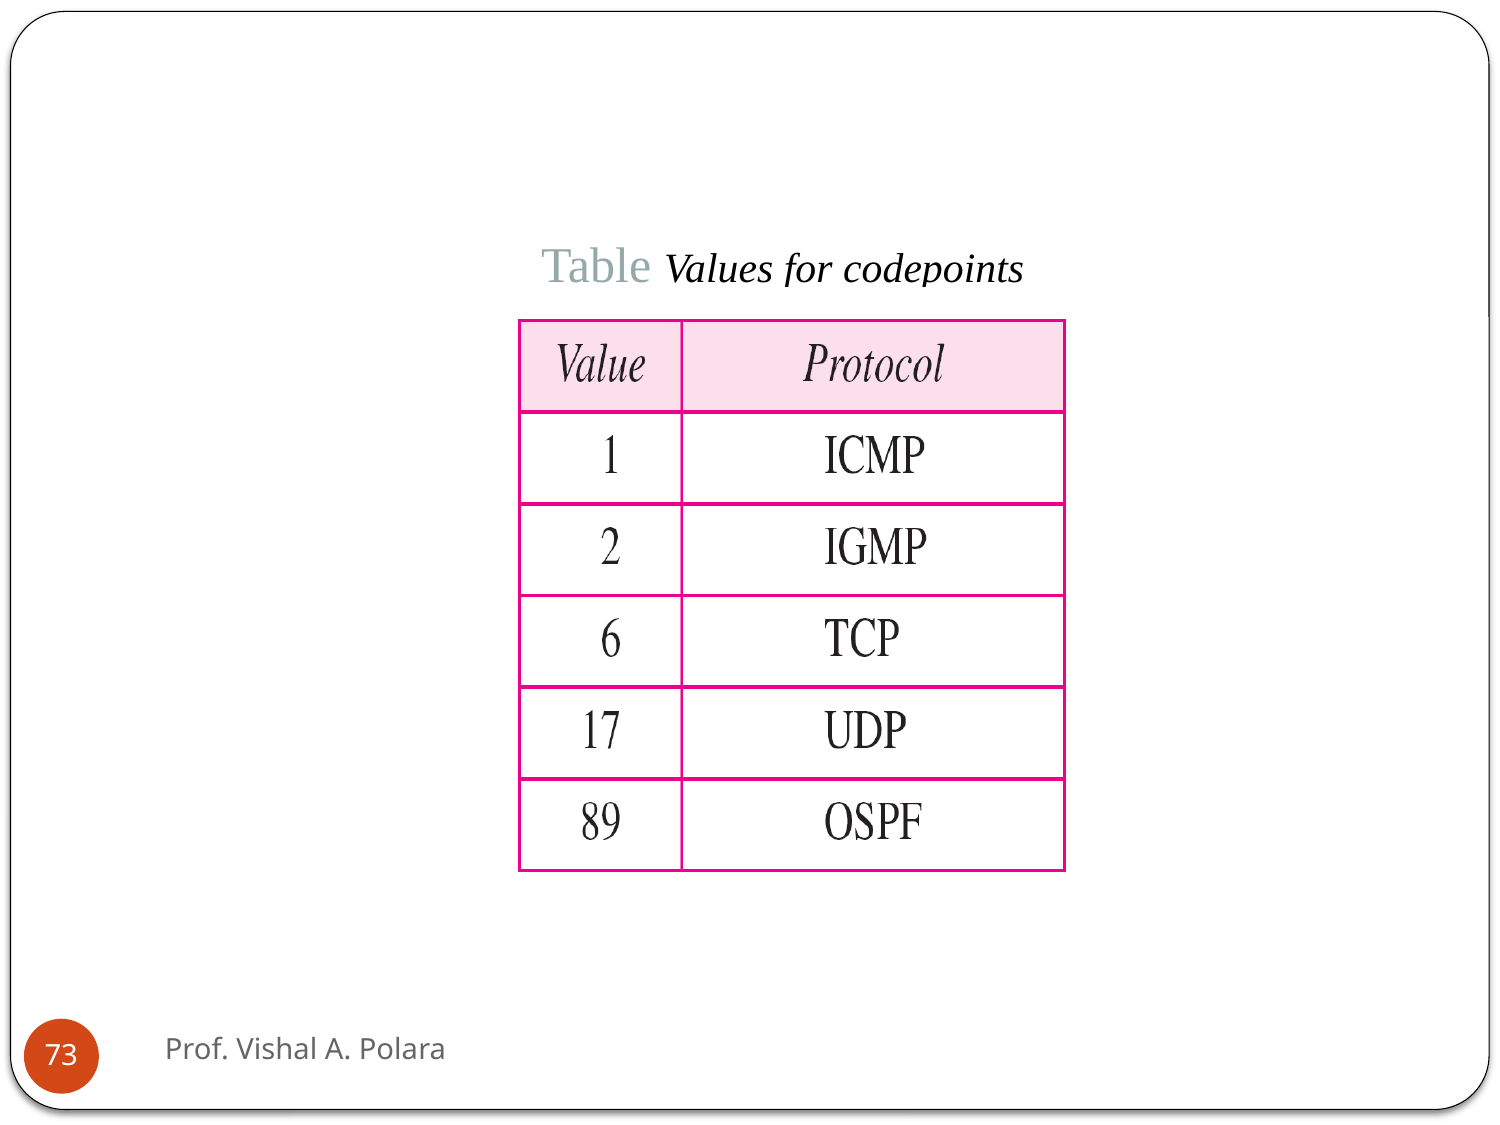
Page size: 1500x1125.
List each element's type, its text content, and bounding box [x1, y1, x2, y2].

text_box Table Values for codepoints [526, 224, 1040, 285]
slide_number 73 [23, 1018, 99, 1094]
picture [477, 287, 1107, 903]
footer Prof. Vishal A. Polara [150, 1012, 800, 1088]
